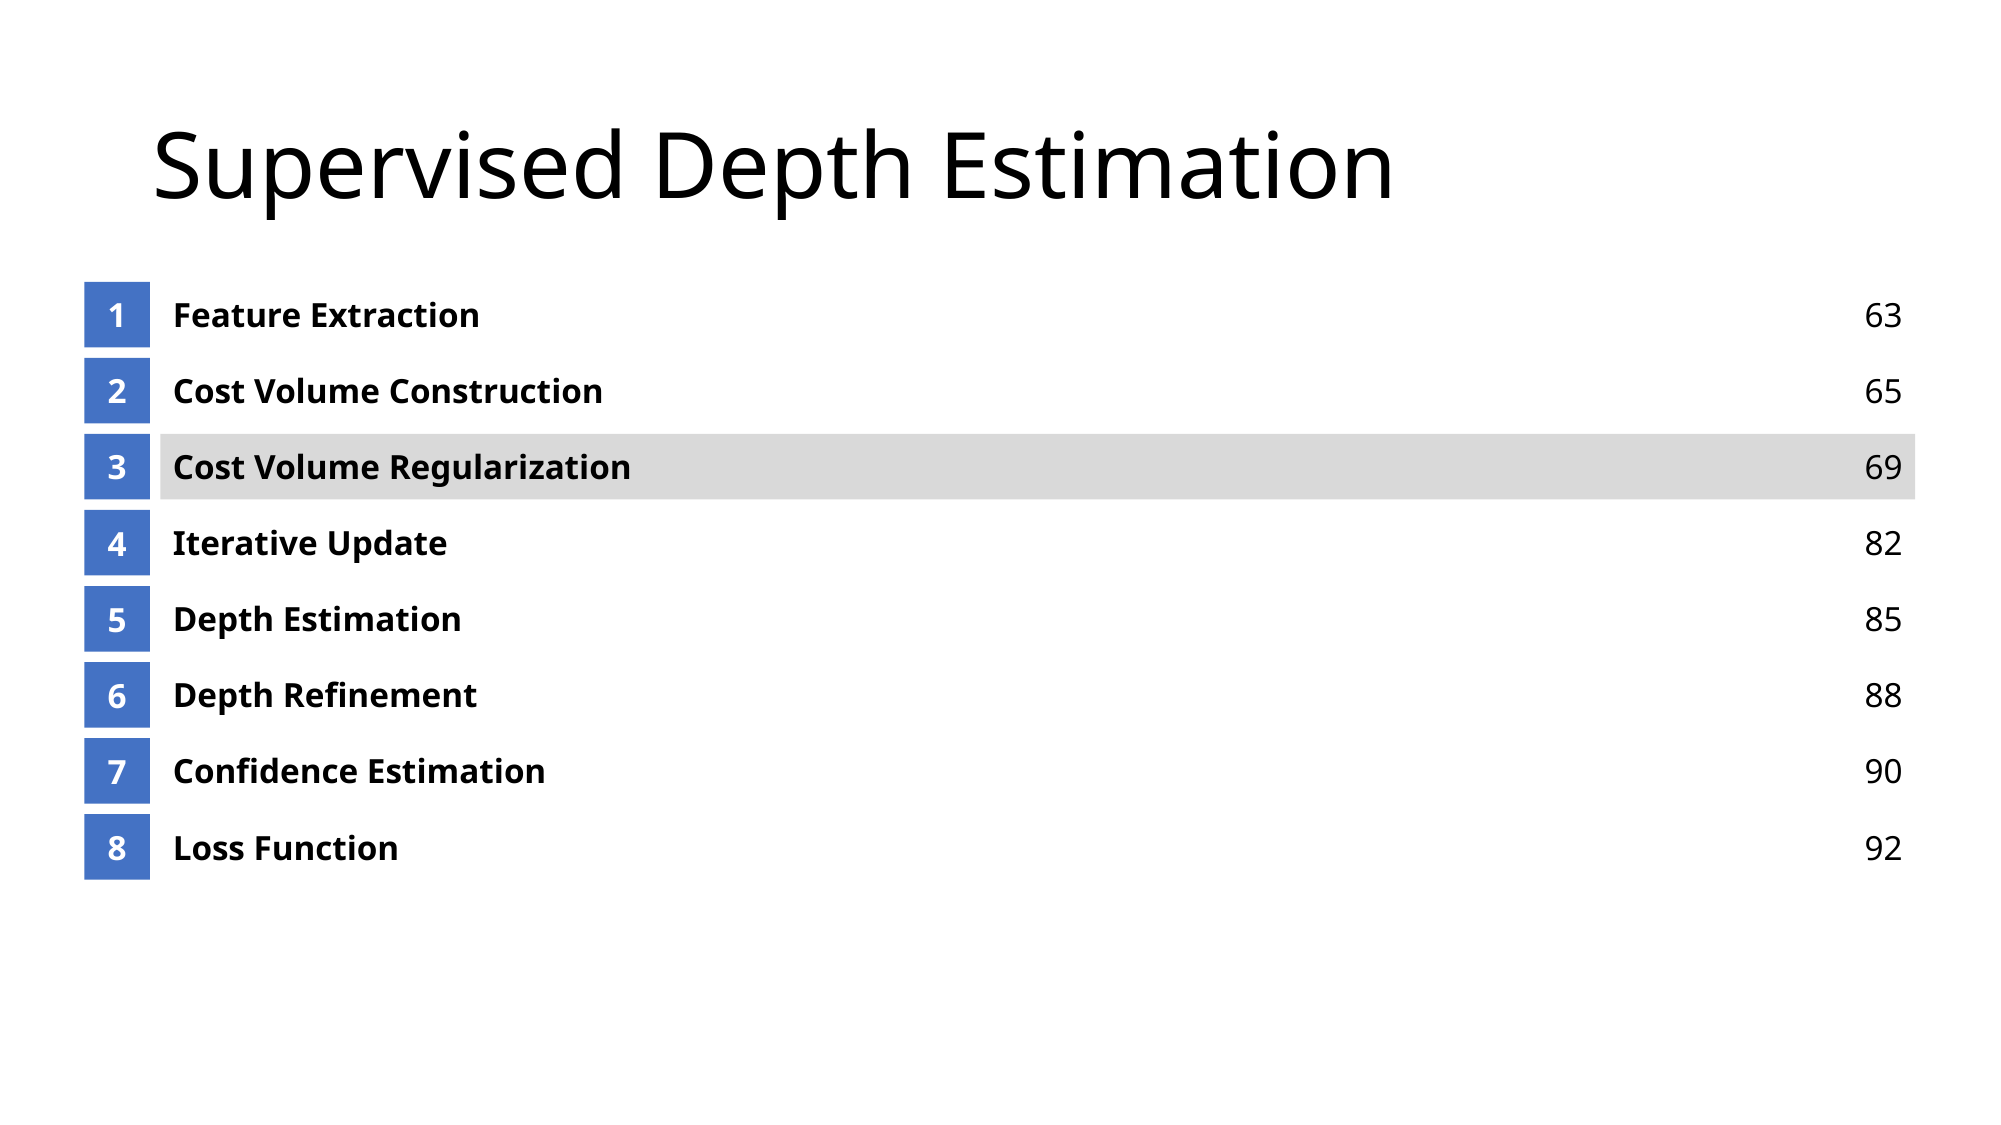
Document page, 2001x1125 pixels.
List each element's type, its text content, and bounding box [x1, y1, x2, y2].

text_box Iterative Update [159, 509, 597, 577]
text_box Depth Refinement [159, 661, 597, 729]
text_box 69 [1884, 433, 1904, 500]
text_box [1904, 433, 1916, 500]
text_box Depth Estimation [159, 585, 597, 653]
text_box 5 [83, 585, 151, 653]
text_box 63 [1884, 281, 1904, 348]
text_box 85 [1884, 585, 1904, 653]
text_box Feature Extraction [159, 281, 597, 348]
text_box 65 [1884, 357, 1904, 424]
text_box 7 [83, 737, 151, 805]
text_box 4 [83, 509, 151, 577]
text_box 2 [83, 357, 151, 424]
text_box 8 [83, 813, 151, 881]
text_box 88 [1884, 661, 1904, 729]
text_box Cost Volume Construction [159, 357, 597, 424]
text_box 3 [83, 433, 151, 500]
text_box 1 [83, 281, 151, 348]
text_box [597, 433, 1884, 500]
text_box 92 [1884, 813, 1904, 881]
text_box Cost Volume Regularization [159, 433, 597, 500]
text_box 6 [83, 661, 151, 729]
text_box 82 [1884, 509, 1904, 577]
text_box Confidence Estimation [159, 737, 597, 805]
title Supervised Depth Estimation [137, 59, 1863, 278]
text_box Loss Function [159, 813, 597, 881]
text_box 90 [1884, 737, 1904, 805]
